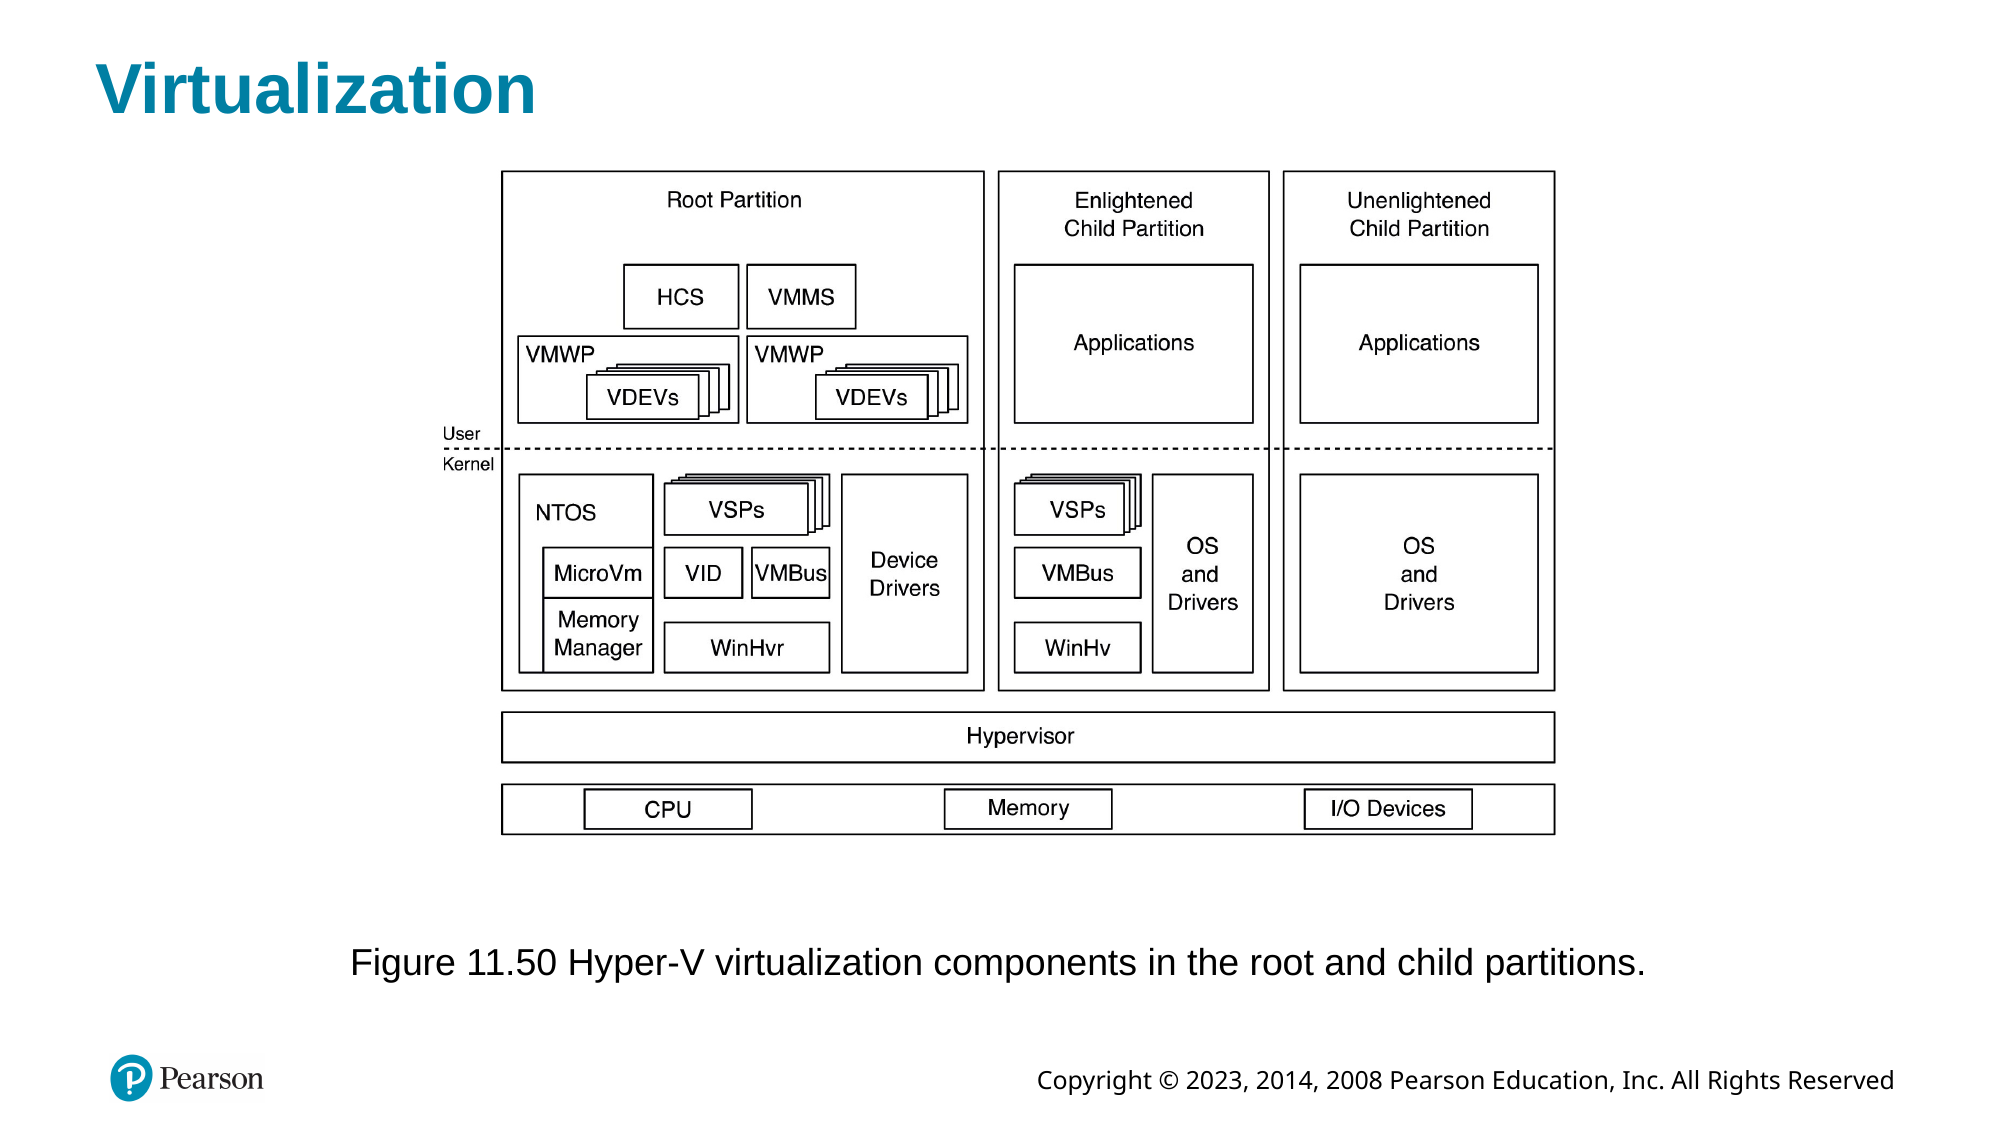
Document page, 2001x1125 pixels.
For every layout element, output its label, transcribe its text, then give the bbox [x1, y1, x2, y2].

picture [439, 168, 1561, 837]
list Figure 11.50 Hyper-V virtualization components in the root and child partitions. [349, 638, 1662, 1125]
title Virtualization [95, 0, 1912, 182]
picture [109, 1053, 265, 1103]
